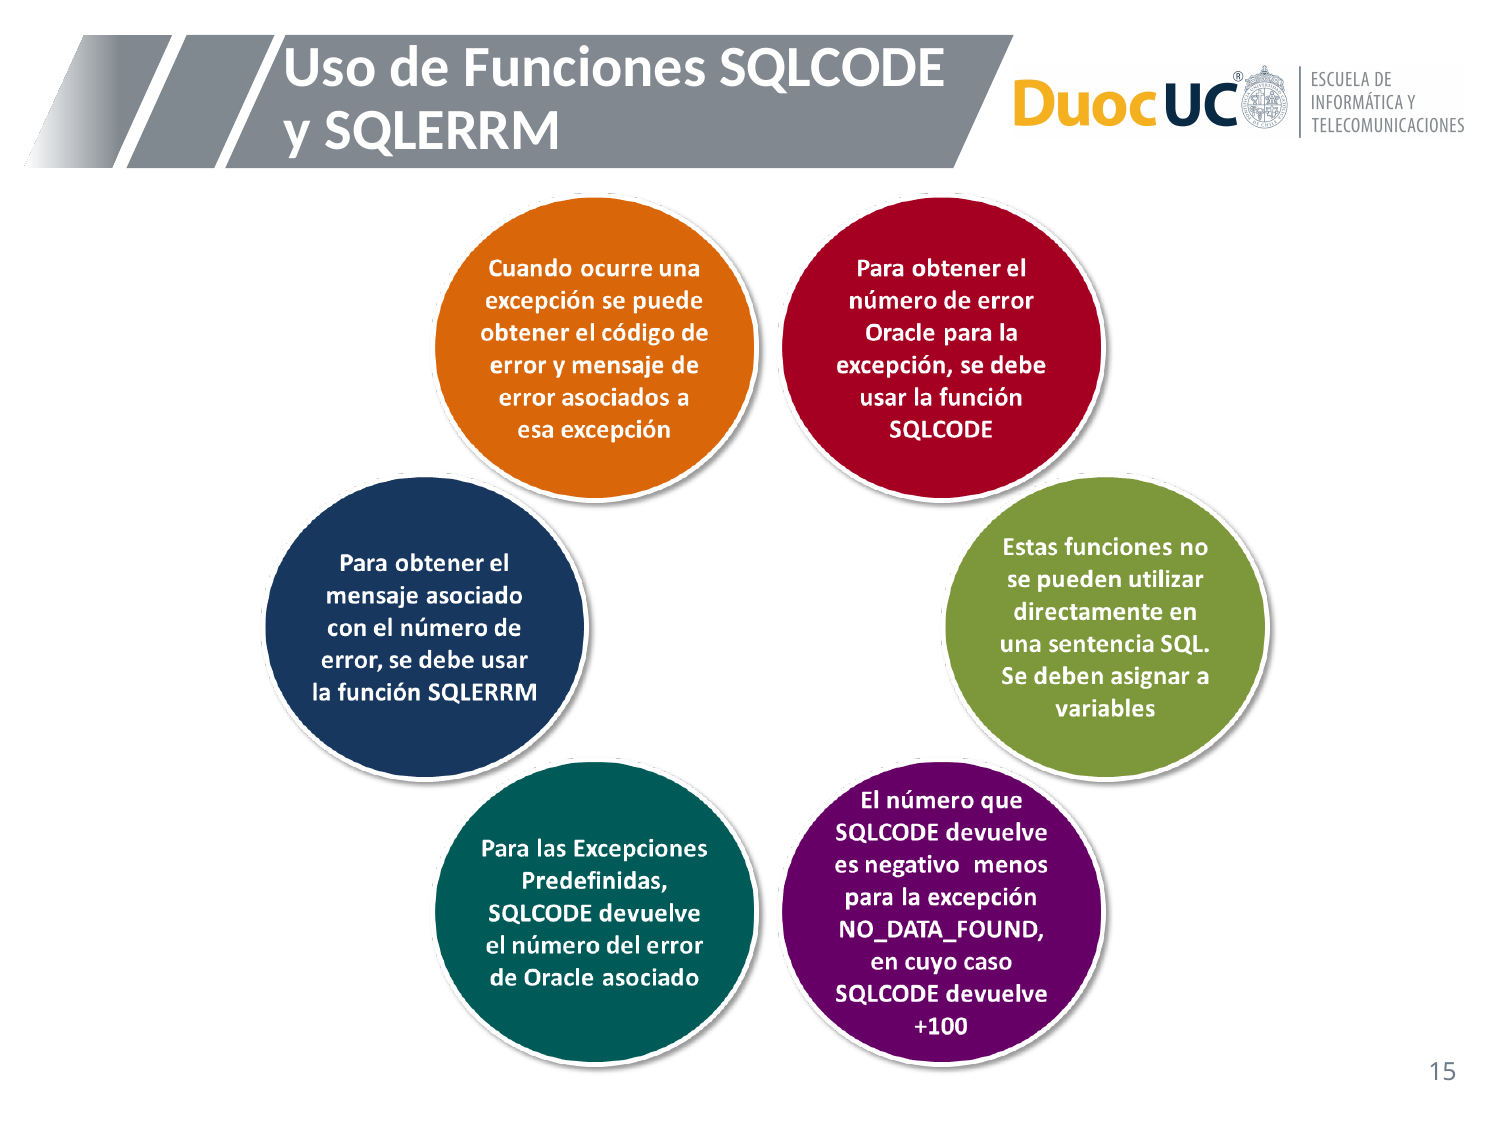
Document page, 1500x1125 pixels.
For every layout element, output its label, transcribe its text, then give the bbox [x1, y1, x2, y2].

picture [1013, 63, 1465, 140]
title Uso de Funciones SQLCODE y SQLERRM [268, 32, 989, 167]
picture [257, 189, 1280, 1077]
